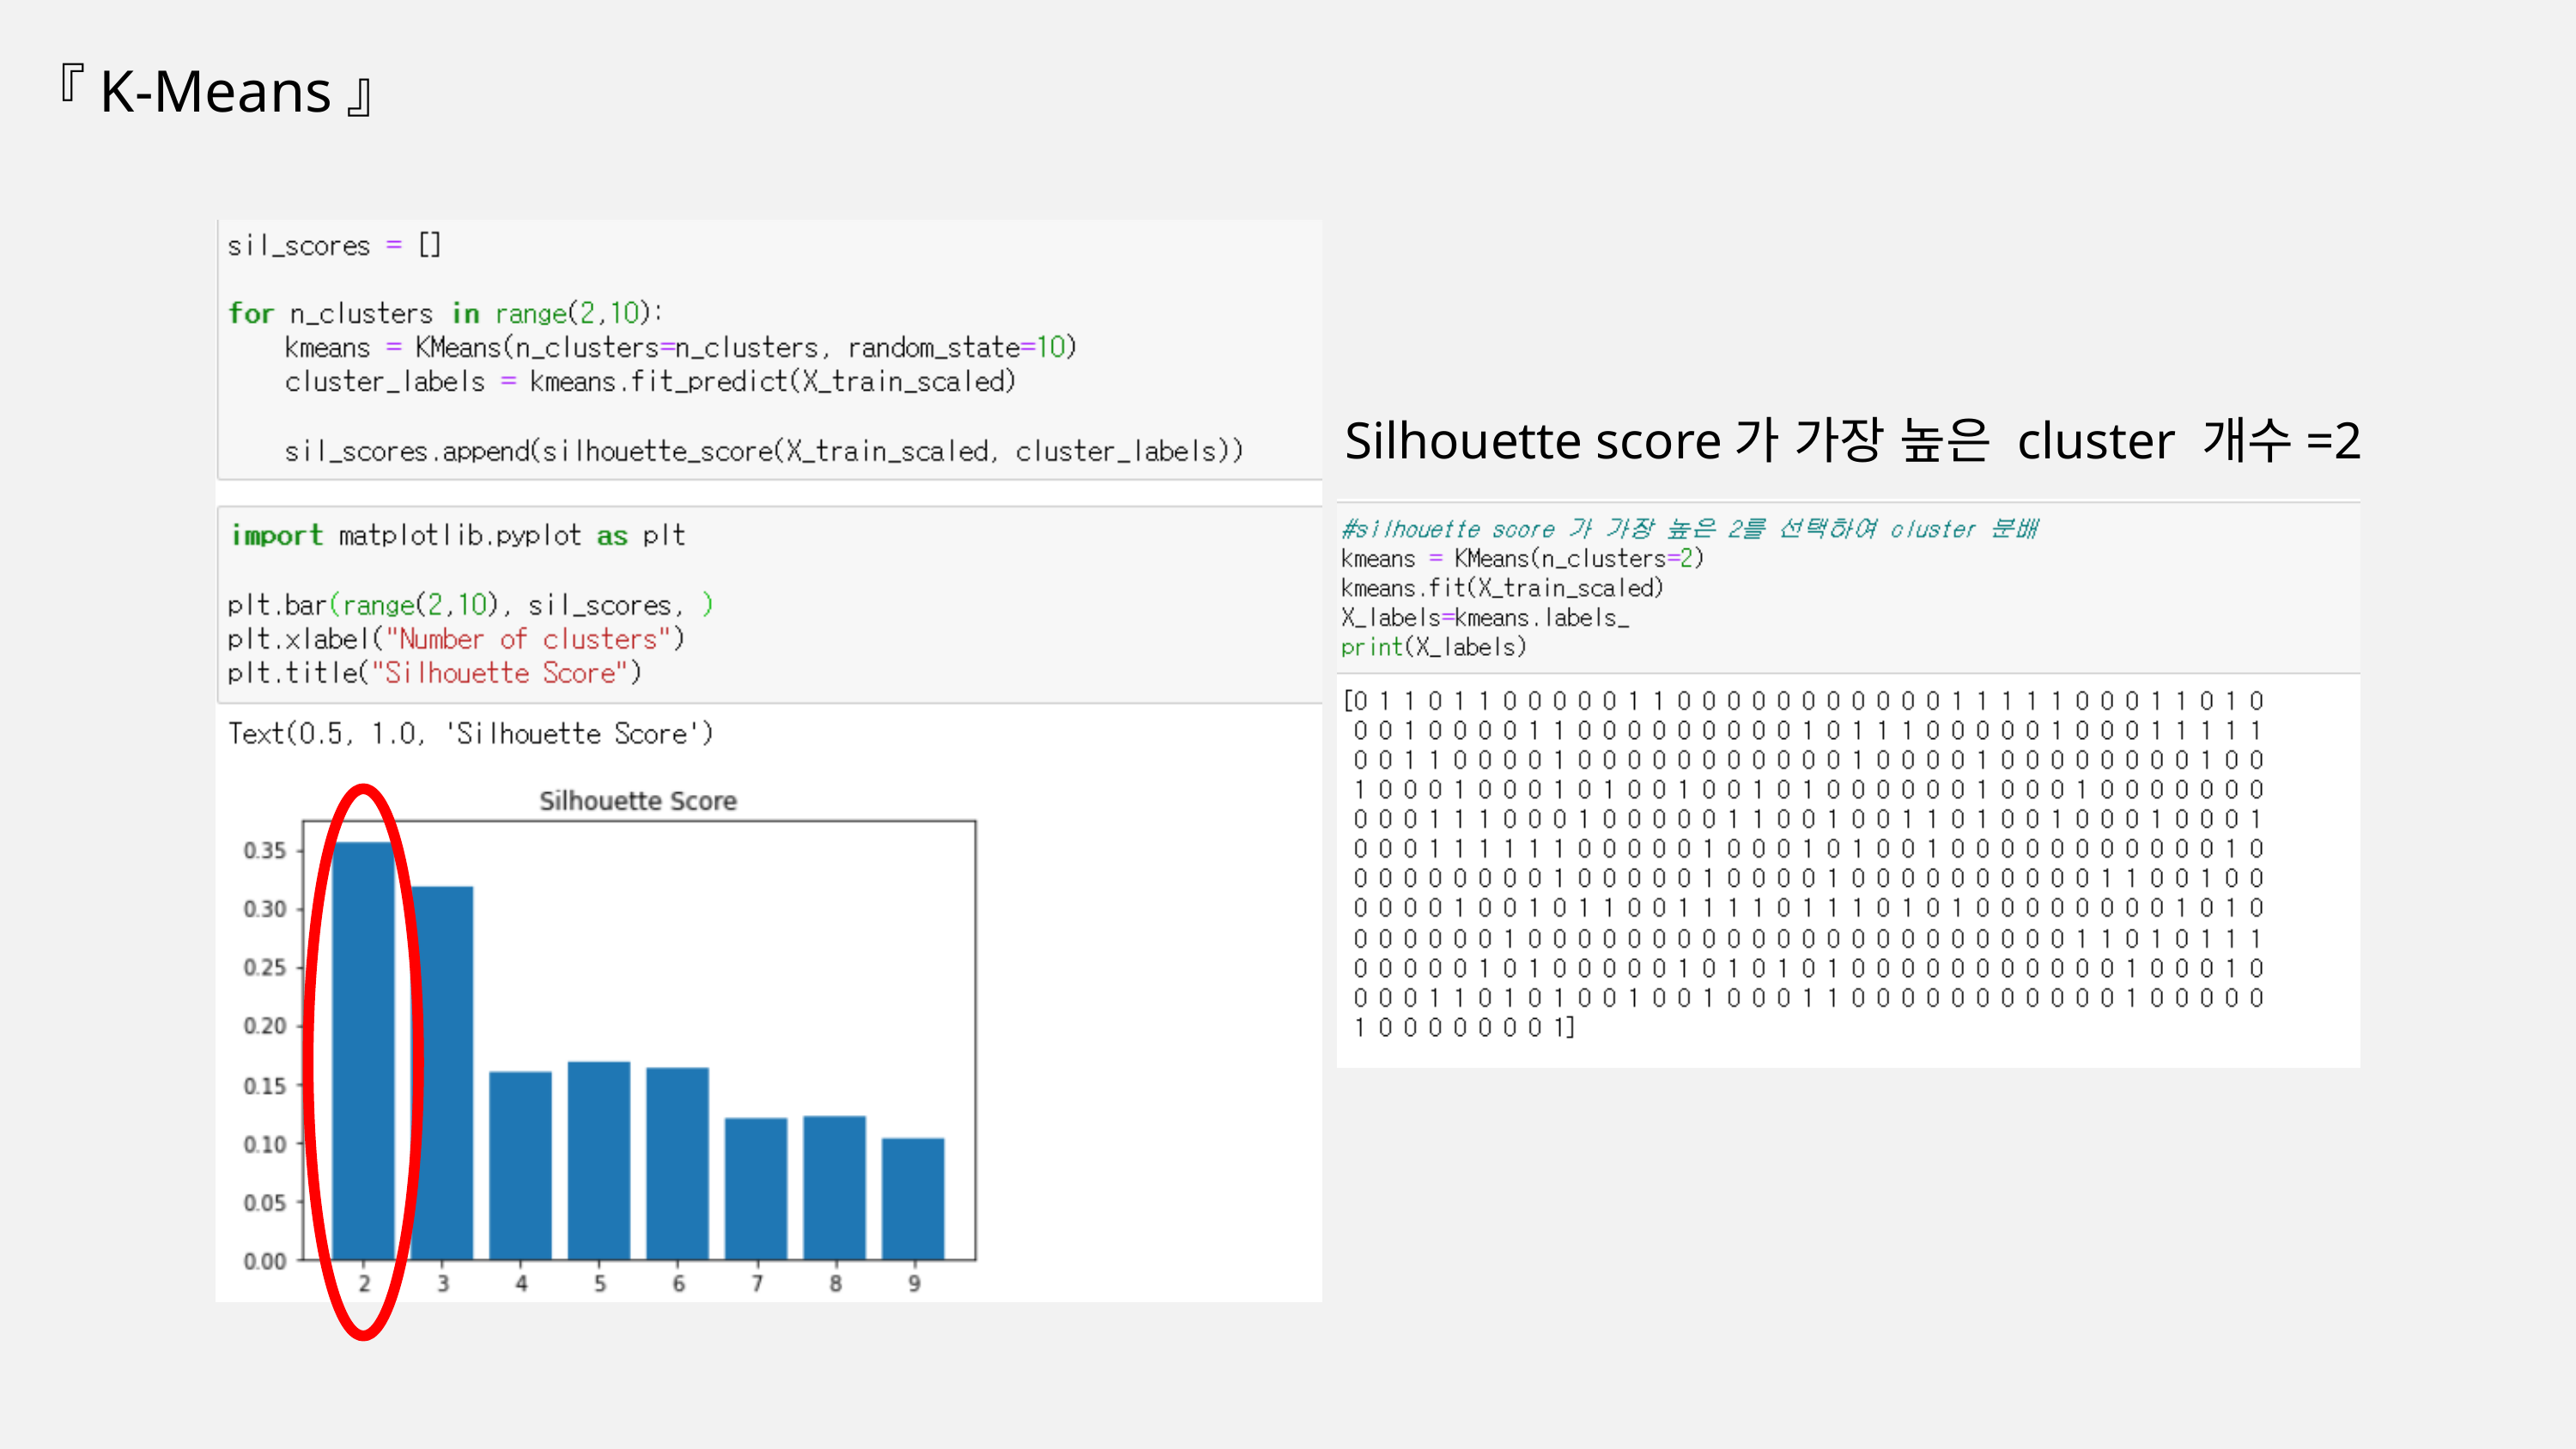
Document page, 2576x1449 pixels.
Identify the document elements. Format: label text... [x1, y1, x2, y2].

picture [1336, 498, 2360, 1068]
text_box 『K-Means』 [15, 48, 417, 130]
picture [216, 219, 1322, 1302]
text_box [337, 1310, 389, 1338]
text_box Silhouette score가 가장 높은 cluster 개수=2 [1333, 402, 2415, 476]
